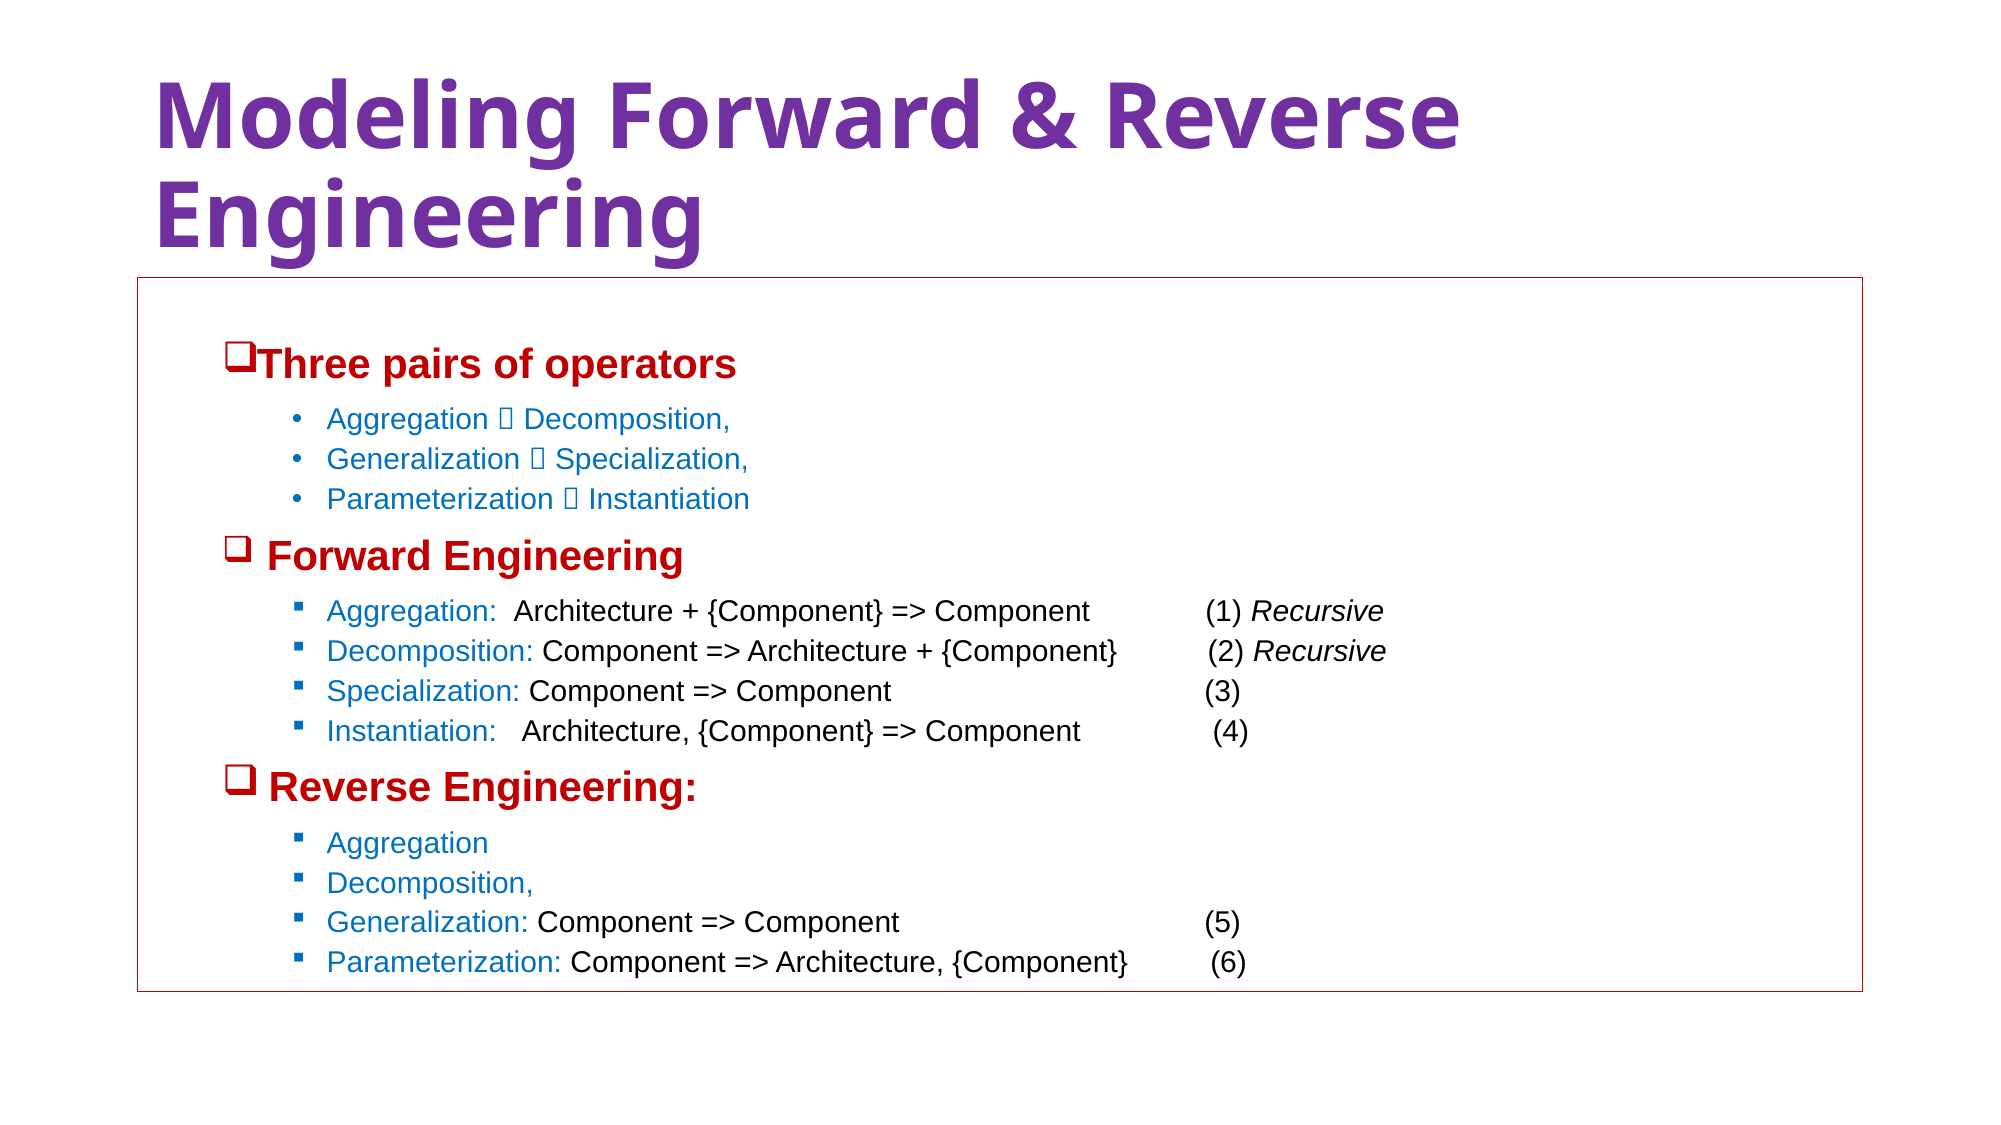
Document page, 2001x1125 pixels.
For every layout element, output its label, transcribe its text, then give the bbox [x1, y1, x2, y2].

list Three pairs of operators Aggregation  Decomposition, Generalization  Specialization, Parameterization  Instantiation Forward Engineering Aggregation: Architecture + {Component} => Component (1) Recursive Decomposition: Component => Architecture + {Component} (2) Recursive Specialization: Component => Component (3) Instantiation: Architecture, {Component} => Component (4) Reverse Engineering: Aggregation Decomposition, Generalization: Component => Component (5) Parameterization: Component => Architecture, {Component} (6) [137, 277, 1863, 992]
title Modeling Forward & Reverse Engineering [137, 59, 1863, 277]
